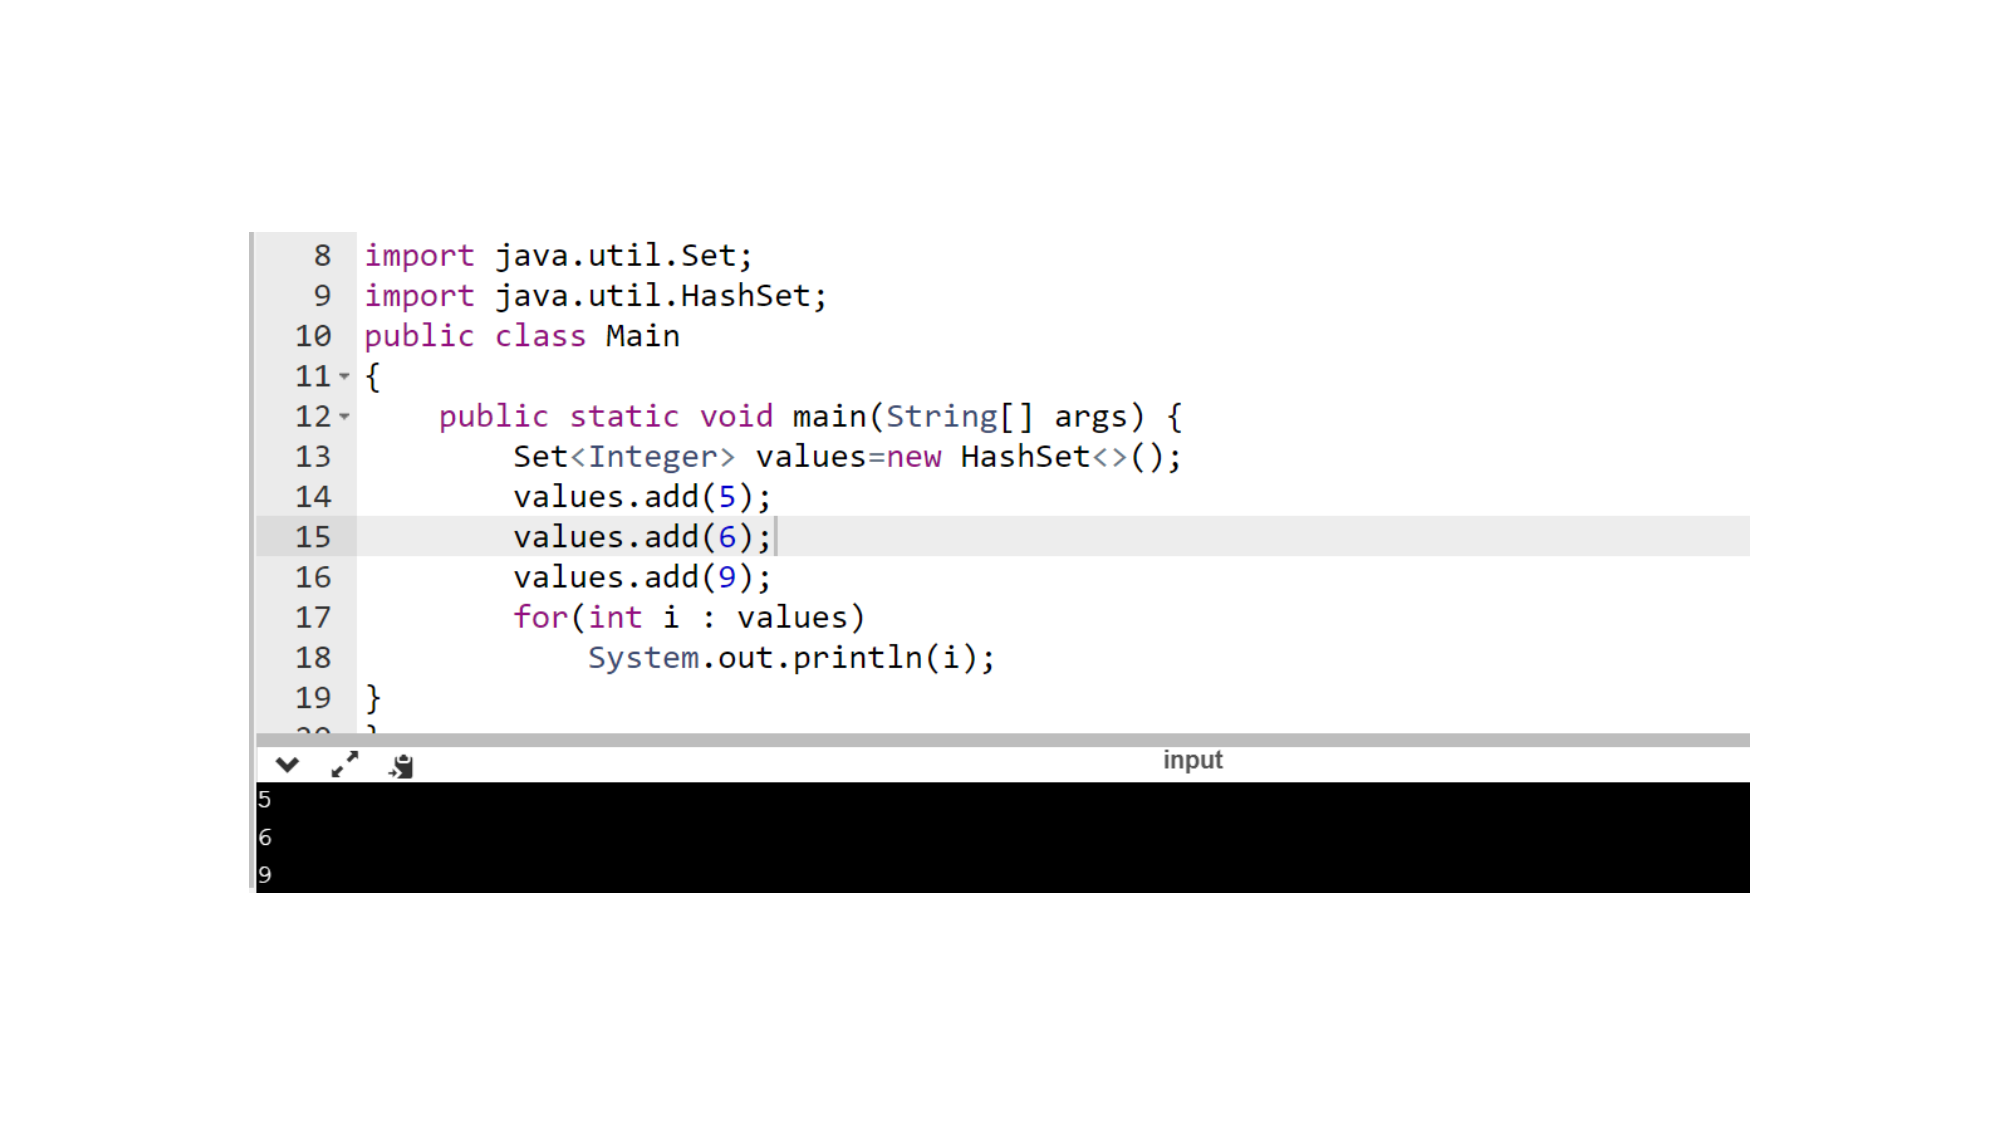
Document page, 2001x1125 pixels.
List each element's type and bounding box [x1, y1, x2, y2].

picture [249, 232, 1750, 893]
